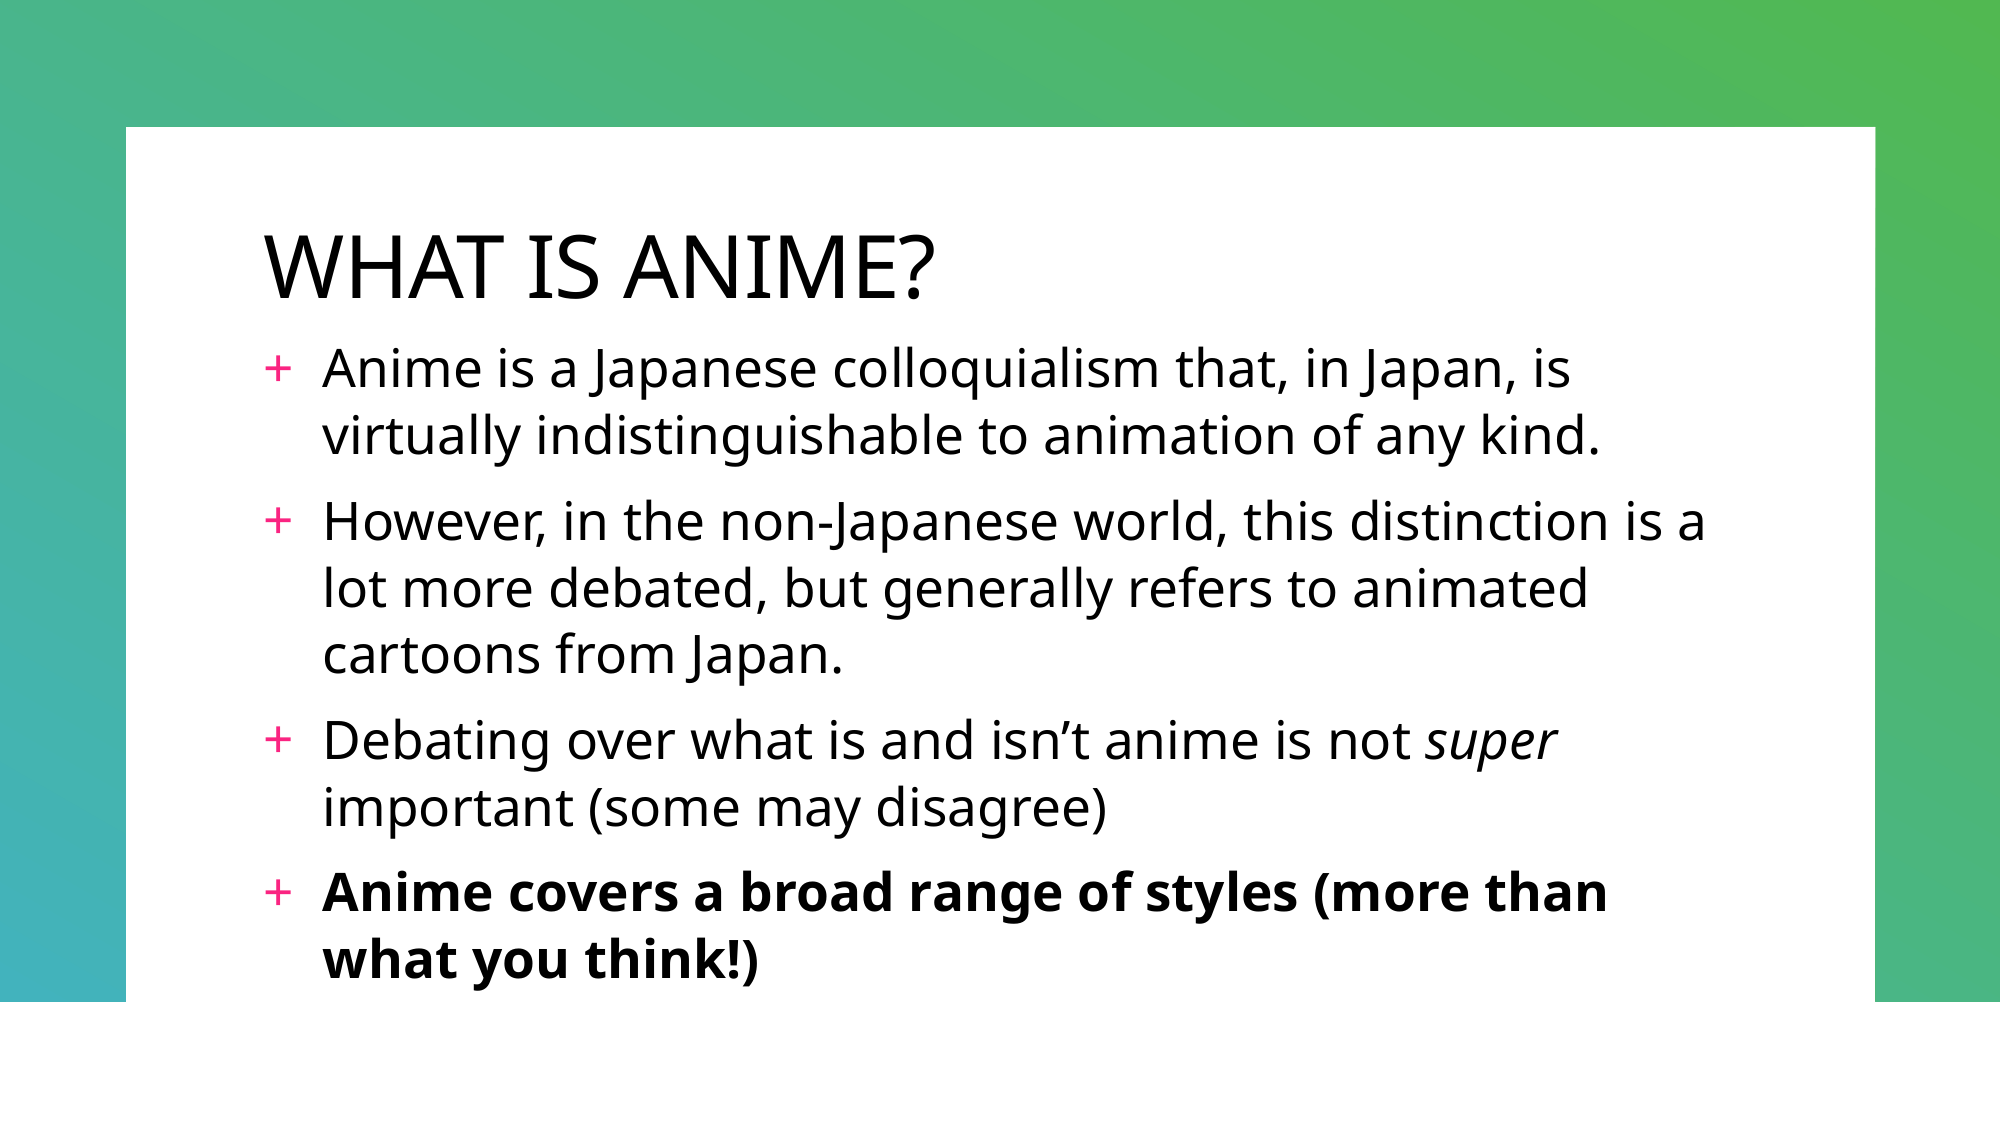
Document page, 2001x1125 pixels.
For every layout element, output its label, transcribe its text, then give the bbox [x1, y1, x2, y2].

title WHAT IS ANIME? [248, 211, 1749, 323]
list Anime is a Japanese colloquialism that, in Japan, is virtually indistinguishable to animation of any kind. However, in the non-Japanese world, this distinction is a lot more debated, but generally refers to animated cartoons from Japan. Debating over what is and isn’t anime is not super important (some may disagree) Anime covers a broad range of styles (more than what you think!) [248, 323, 1749, 1001]
